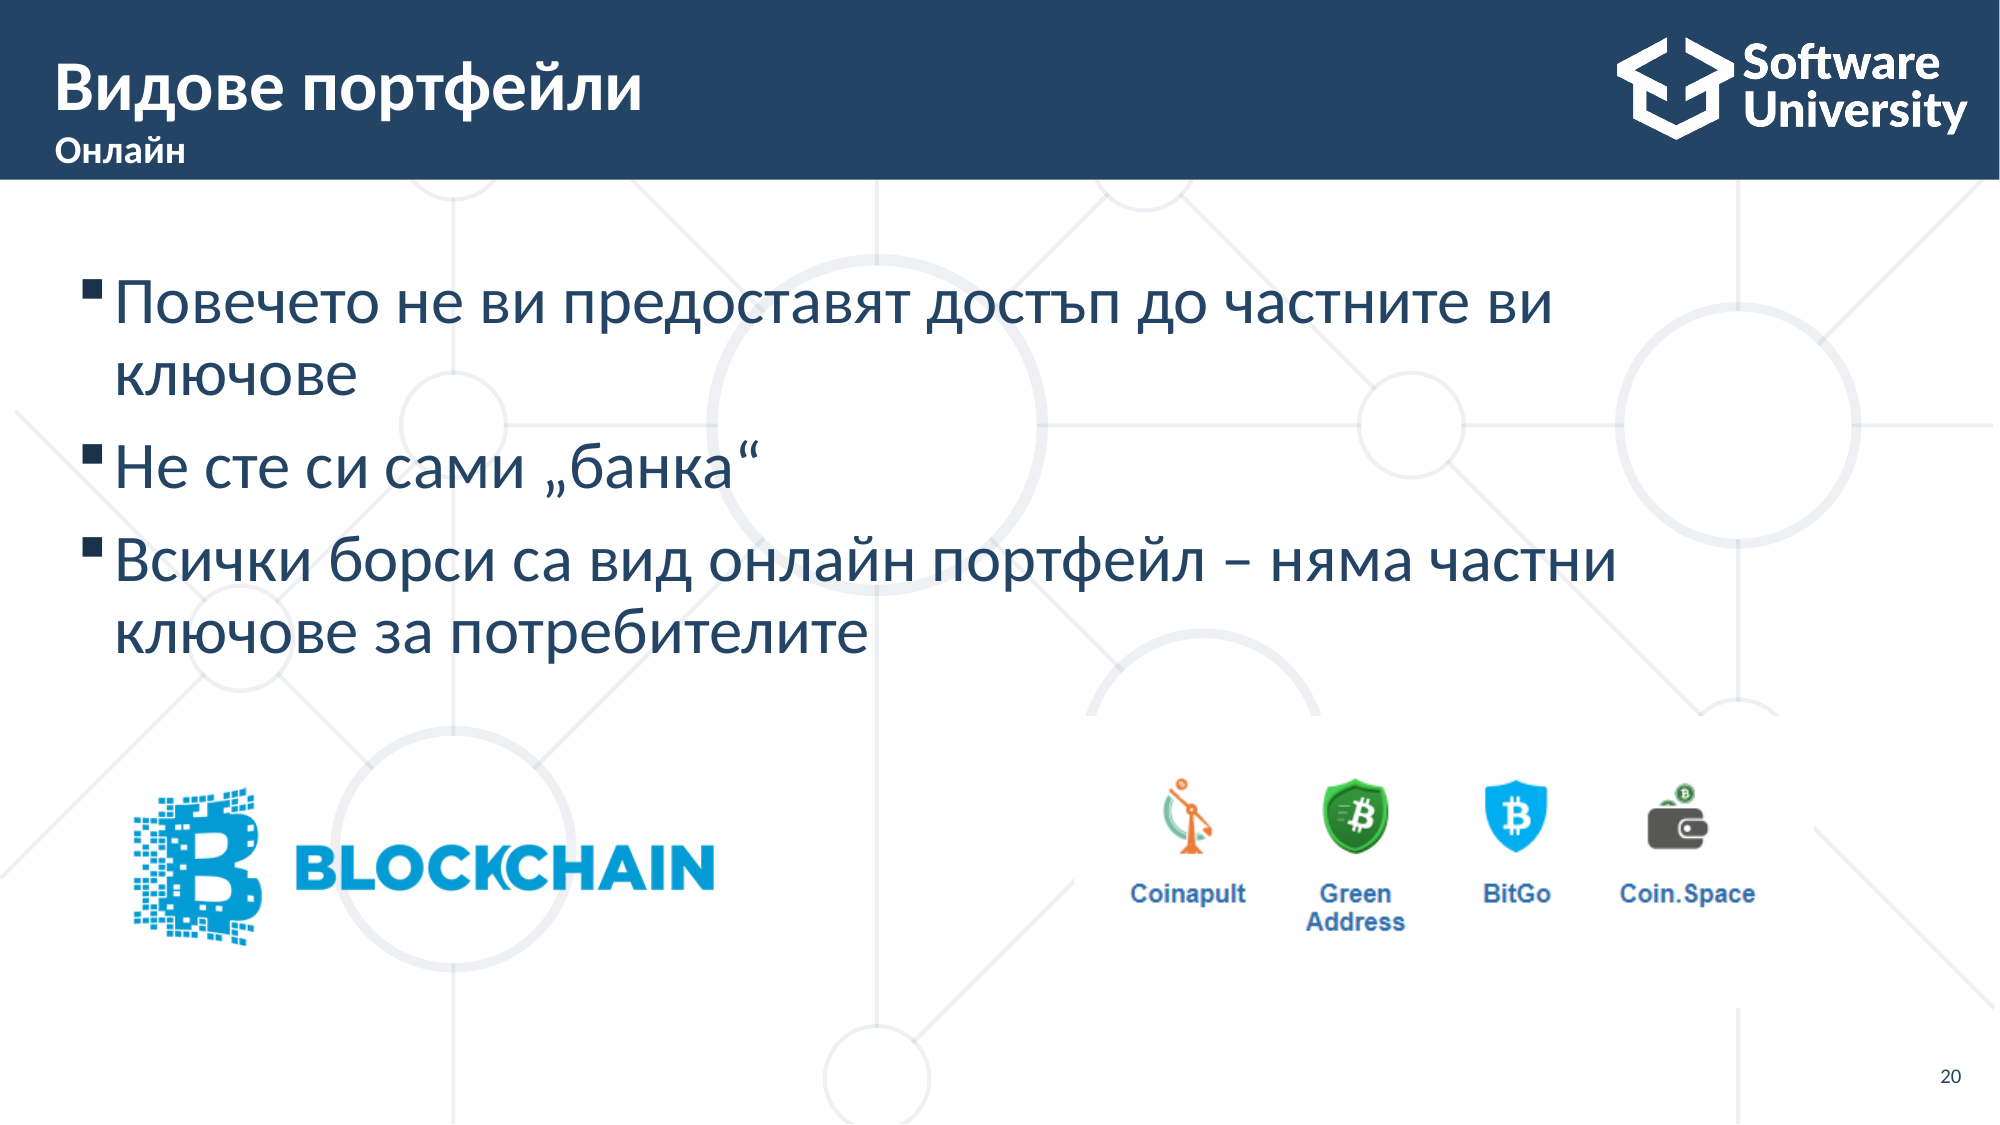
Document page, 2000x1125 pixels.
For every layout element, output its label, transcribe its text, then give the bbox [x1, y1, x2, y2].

picture [1681, 37, 1968, 140]
picture [1074, 716, 1815, 1008]
picture [124, 774, 720, 950]
text_box Повечето не ви предоставят достъп до частните ви ключове Не сте си сами „банка“ Всички борси са вид онлайн портфейл – няма частни ключове за потребителите [62, 258, 1640, 1071]
title Видове портфейли Онлайн [37, 32, 1681, 178]
slide_number 20 [1896, 1049, 1968, 1101]
